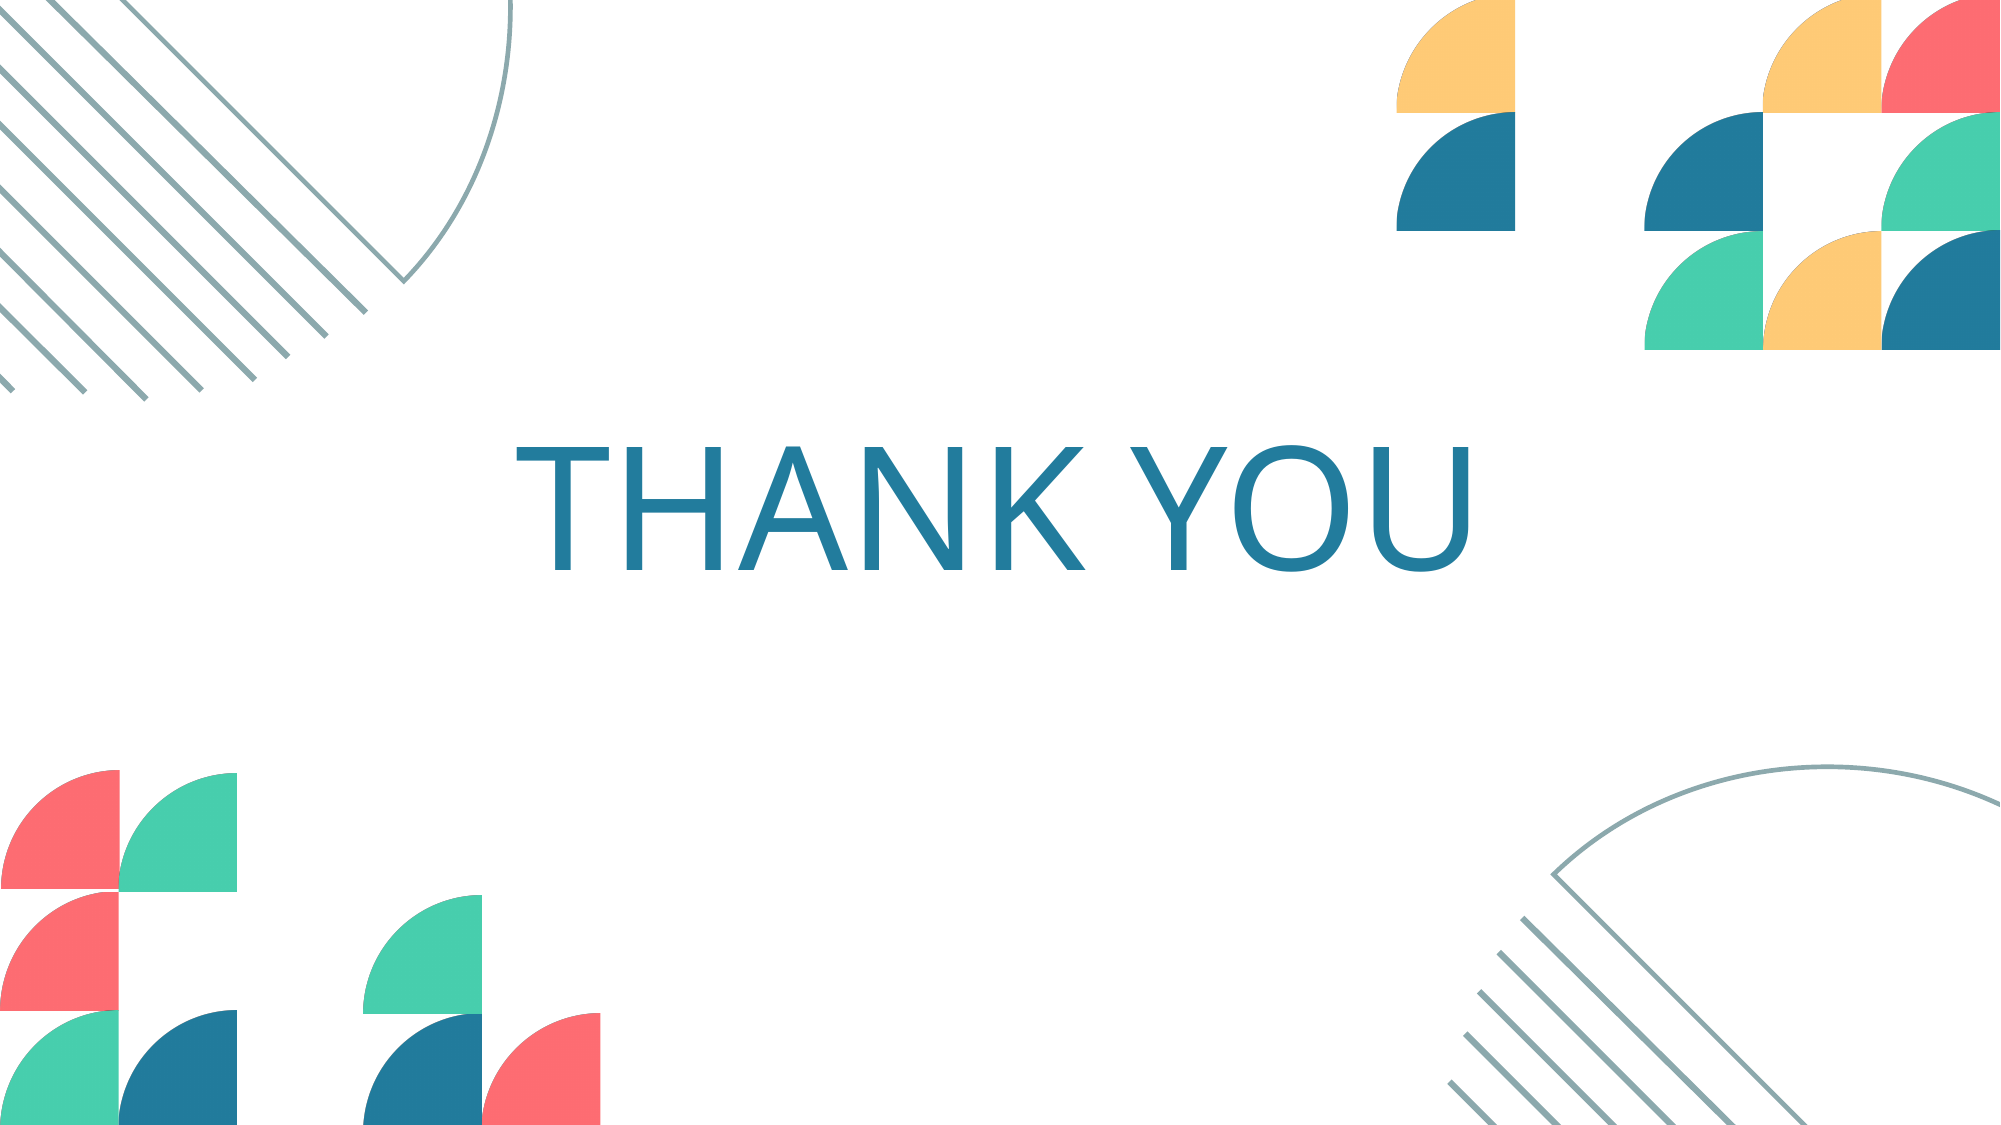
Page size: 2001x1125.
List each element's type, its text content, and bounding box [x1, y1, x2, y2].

text_box [1881, 230, 2000, 350]
text_box [1762, 0, 1882, 113]
text_box [1396, 112, 1516, 232]
text_box [1396, 0, 1516, 112]
text_box [1644, 231, 1764, 350]
text_box [118, 773, 238, 893]
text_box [0, 0, 680, 401]
text_box [363, 895, 482, 1014]
text_box [1882, 0, 2000, 112]
text_box [1644, 112, 1763, 231]
text_box [0, 1010, 118, 1125]
text_box [0, 892, 119, 1010]
text_box [1, 770, 120, 889]
text_box THANK YOU [419, 433, 1581, 606]
text_box [1881, 112, 2000, 230]
text_box [118, 1010, 238, 1125]
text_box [1435, 598, 2000, 1125]
text_box [481, 1013, 601, 1125]
text_box [1764, 231, 1882, 350]
text_box [363, 1014, 481, 1125]
